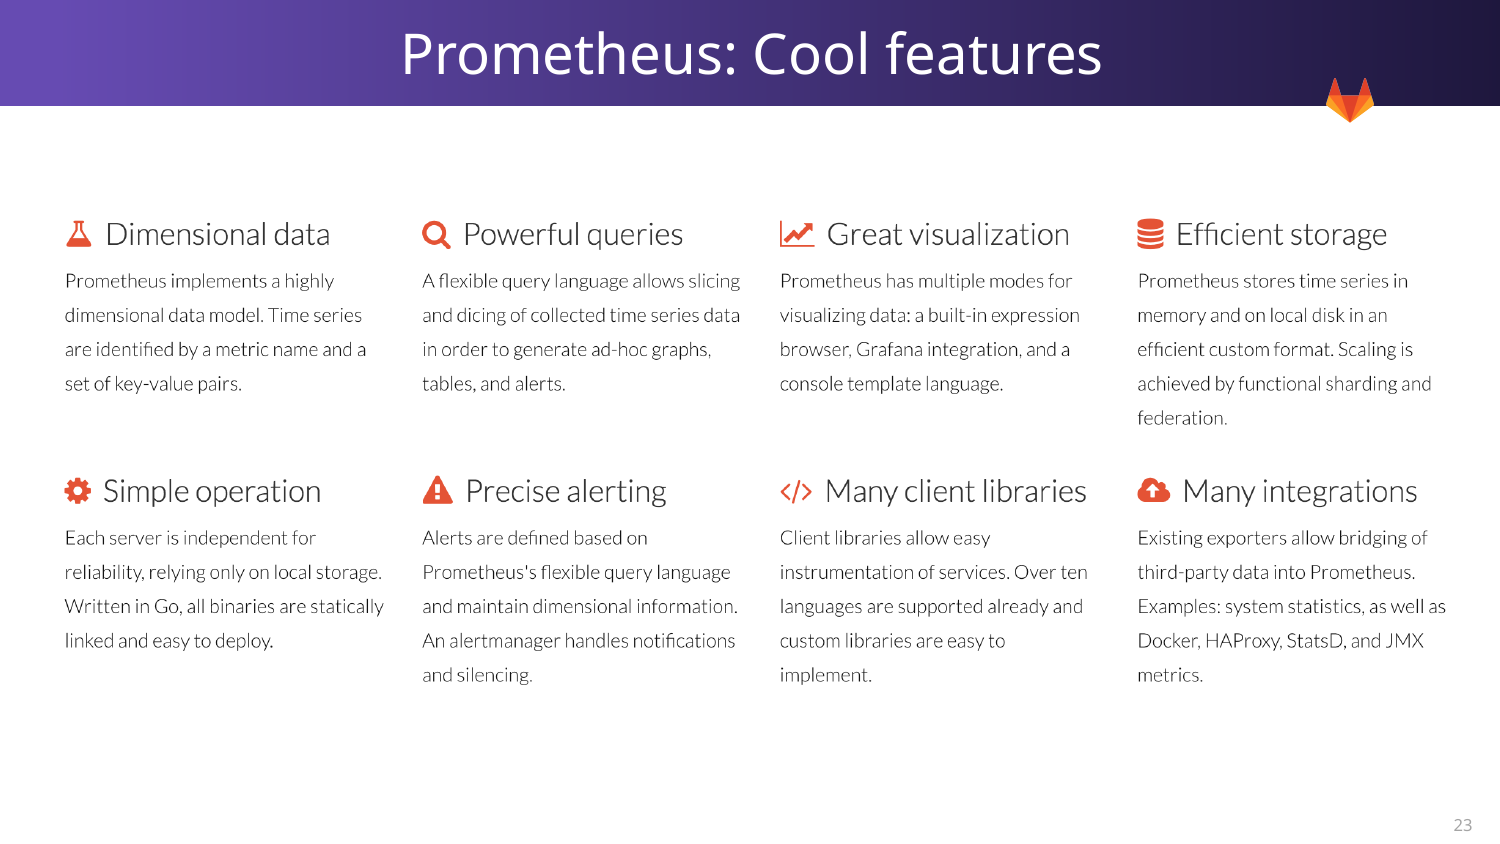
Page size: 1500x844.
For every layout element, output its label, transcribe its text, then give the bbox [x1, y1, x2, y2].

picture [24, 171, 1476, 729]
picture [1326, 78, 1374, 123]
title Prometheus: Cool features [16, 27, 1489, 77]
